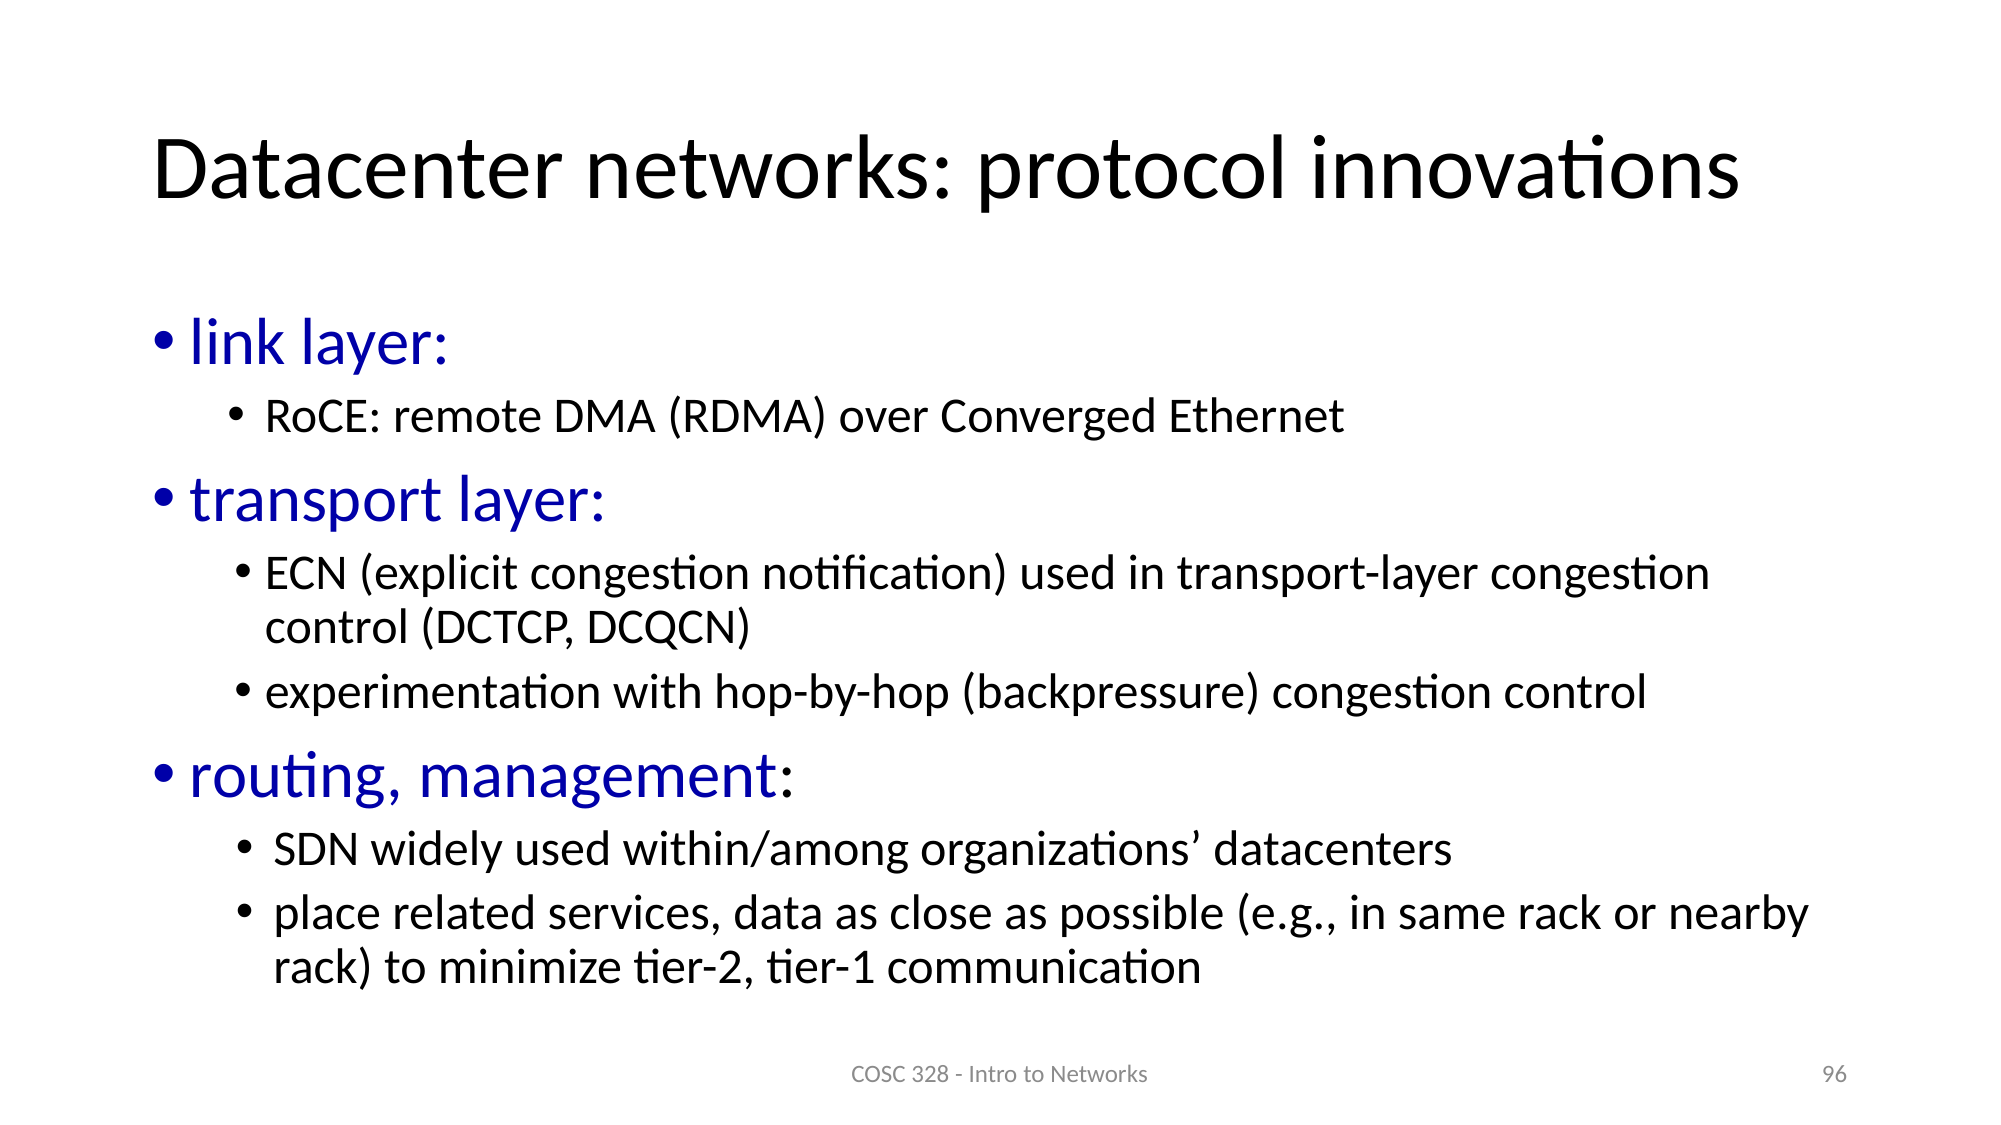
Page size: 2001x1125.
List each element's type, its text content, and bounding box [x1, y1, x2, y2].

footer COSC 328 - Intro to Networks [662, 1042, 1338, 1103]
list link layer: RoCE: remote DMA (RDMA) over Converged Ethernet transport layer: ECN (explicit congestion notification) used in transport-layer congestion control (DCTCP, DCQCN) experimentation with hop-by-hop (backpressure) congestion control routing, management: SDN widely used within/among organizations’ datacenters place related services, data as close as possible (e.g., in same rack or nearby rack) to minimize tier-2, tier-1 communication [137, 299, 1863, 1014]
title Datacenter networks: protocol innovations [137, 59, 1863, 278]
slide_number 96 [1412, 1042, 1863, 1103]
